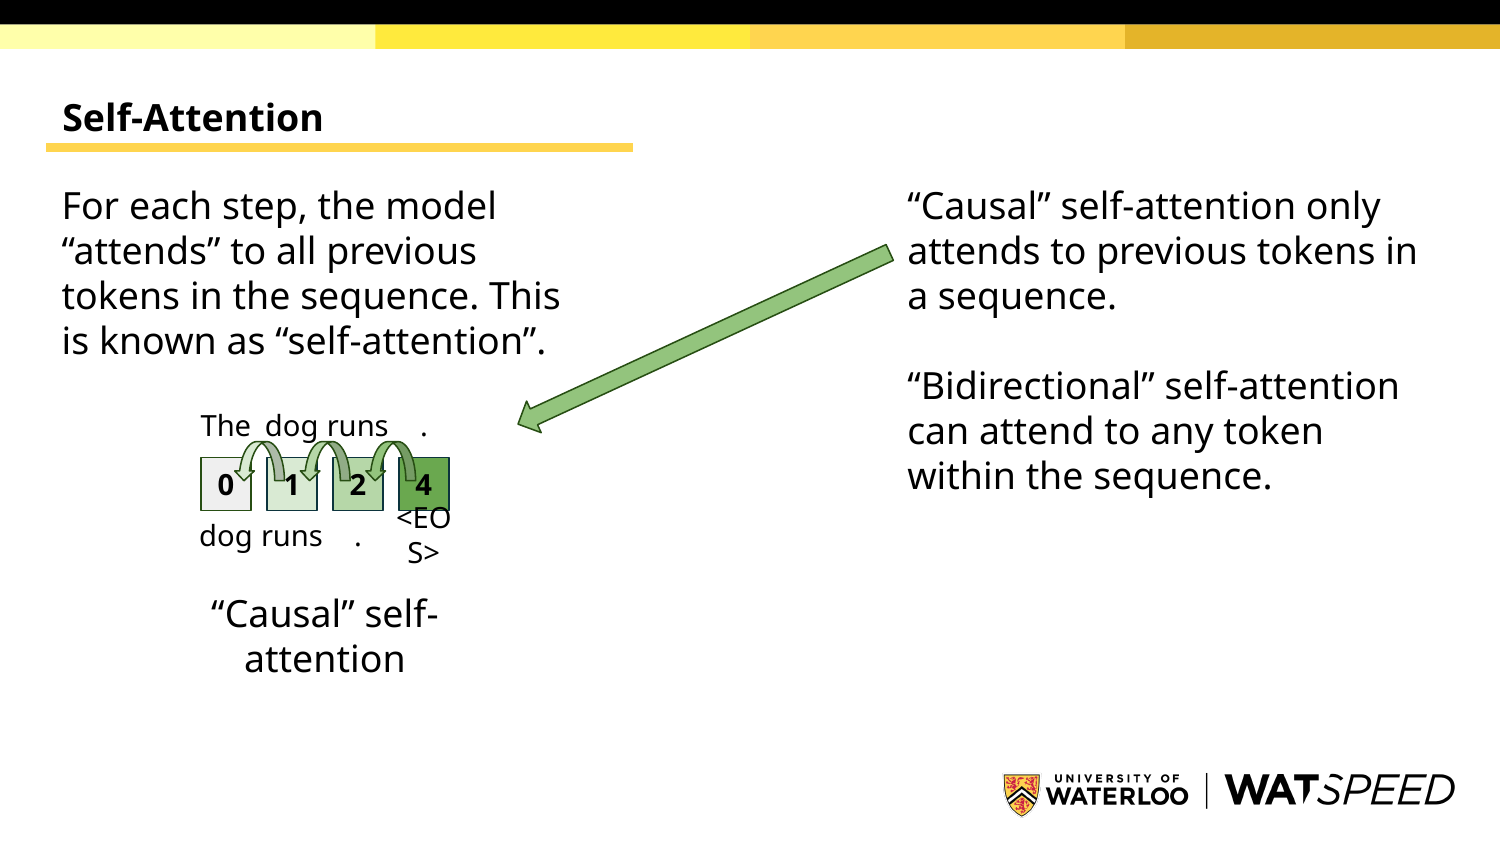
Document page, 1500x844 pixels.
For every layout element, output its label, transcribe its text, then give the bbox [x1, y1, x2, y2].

text_box [518, 244, 894, 433]
text_box [164, 391, 494, 588]
text_box “Causal” self-attention only attends to previous tokens in a sequence. “Bidirectional” self-attention can attend to any token within the sequence. [892, 166, 1449, 539]
text_box For each step, the model “attends” to all previous tokens in the sequence. This is known as “self-attention”. [46, 166, 604, 539]
picture [976, 738, 1484, 844]
text_box “Causal” self-attention [155, 596, 495, 673]
title Self-Attention [51, 72, 1449, 167]
